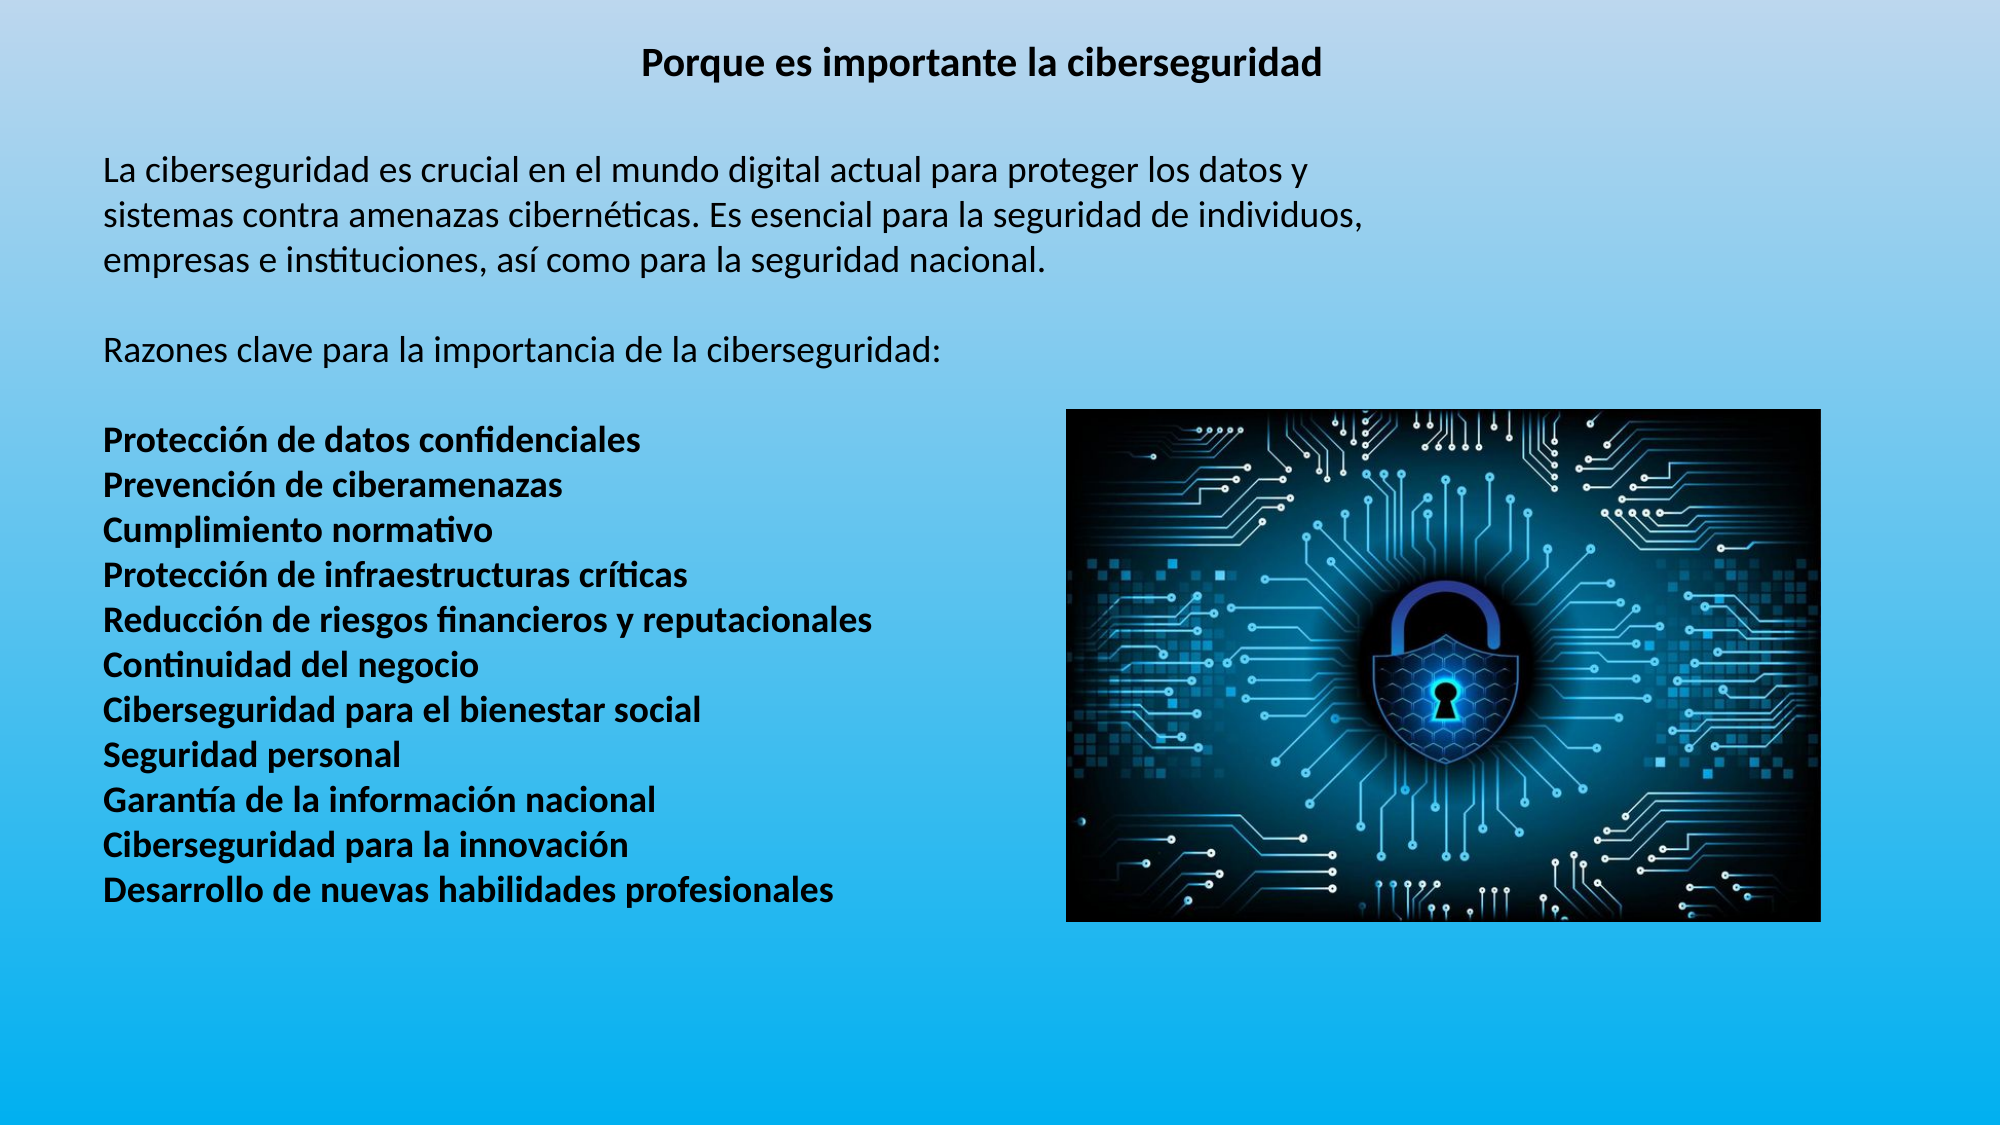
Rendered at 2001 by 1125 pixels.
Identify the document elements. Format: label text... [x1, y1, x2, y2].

text_box La ciberseguridad es crucial en el mundo digital actual para proteger los datos y sistemas contra amenazas cibernéticas. Es esencial para la seguridad de individuos, empresas e instituciones, así como para la seguridad nacional. Razones clave para la importancia de la ciberseguridad: Protección de datos confidenciales Prevención de ciberamenazas Cumplimiento normativo Protección de infraestructuras críticas Reducción de riesgos financieros y reputacionales Continuidad del negocio Ciberseguridad para el bienestar social Seguridad personal Garantía de la información nacional Ciberseguridad para la innovación Desarrollo de nuevas habilidades profesionales [88, 137, 1395, 1125]
picture [1066, 409, 1821, 922]
text_box Porque es importante la ciberseguridad [221, 27, 1744, 92]
